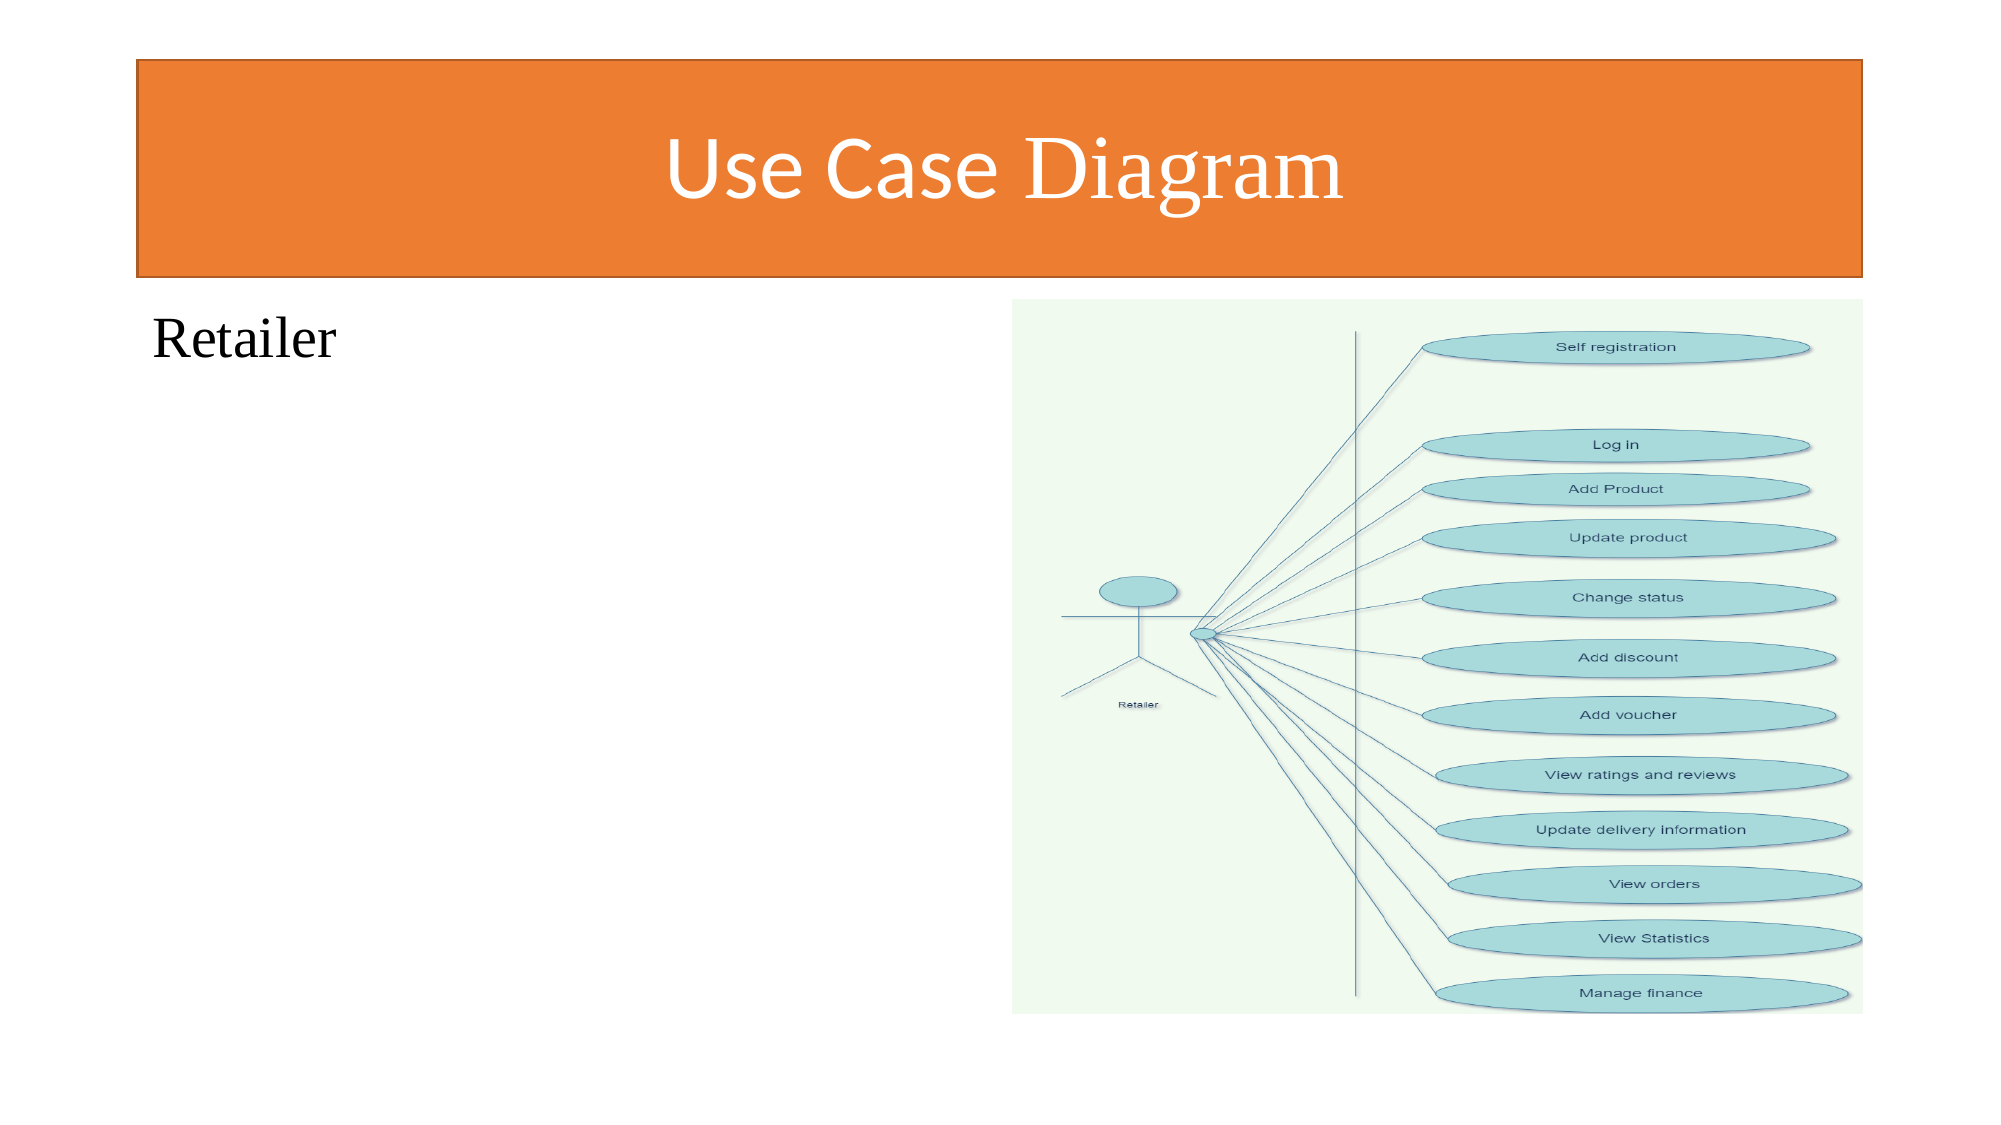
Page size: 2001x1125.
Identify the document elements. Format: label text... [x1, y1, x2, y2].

title Use Case Diagram [136, 59, 1863, 278]
list Retailer [137, 299, 988, 1014]
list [1012, 299, 1863, 1014]
